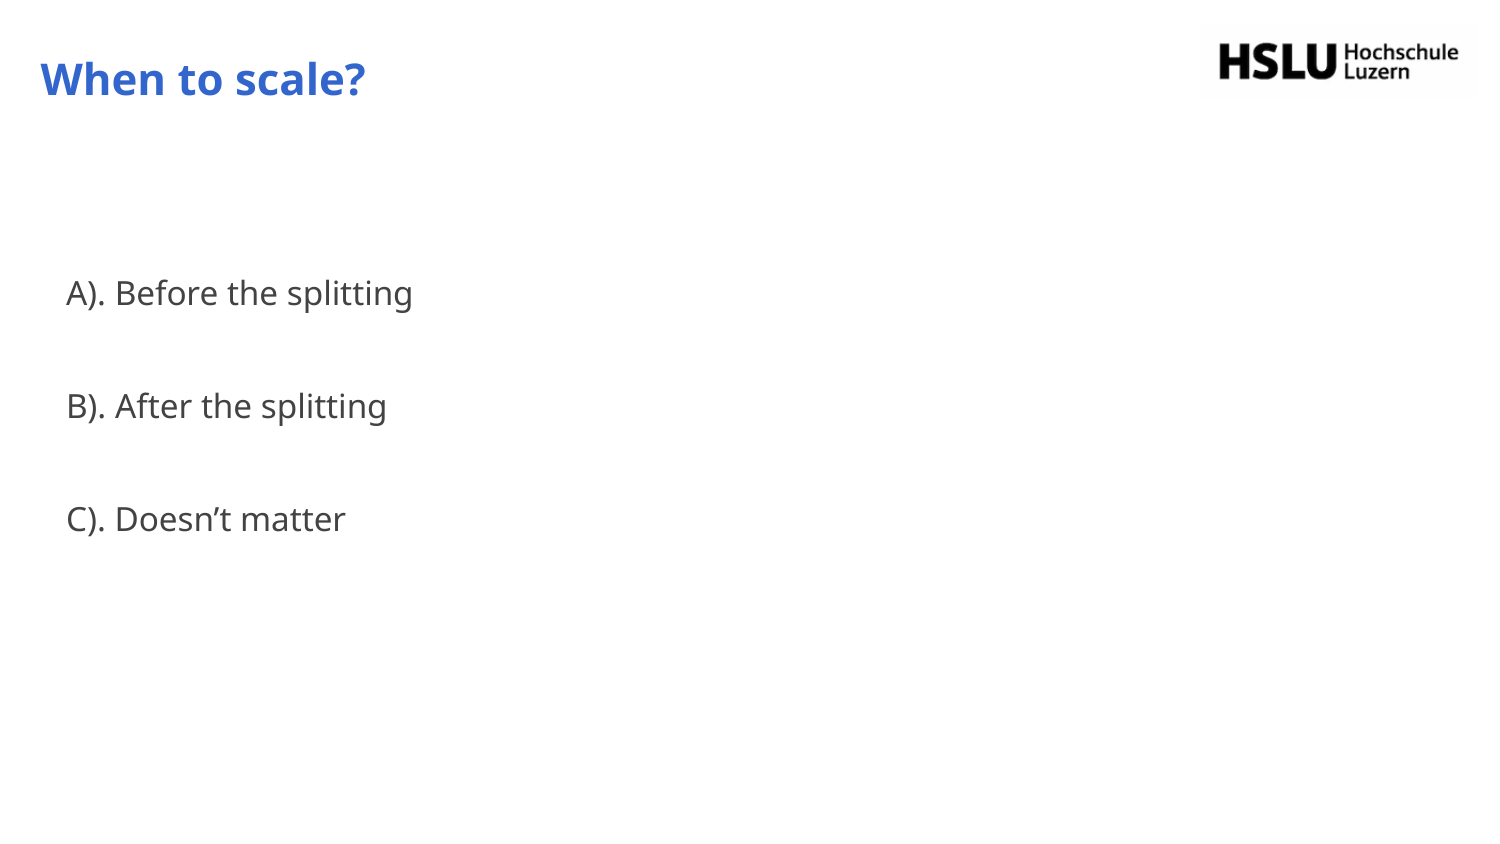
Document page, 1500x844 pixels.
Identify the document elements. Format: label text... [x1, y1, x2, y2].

picture [1200, 25, 1478, 98]
title When to scale? [25, 23, 684, 116]
list Α). Before the splitting Β). After the splitting C). Doesn’t matter [51, 216, 871, 541]
